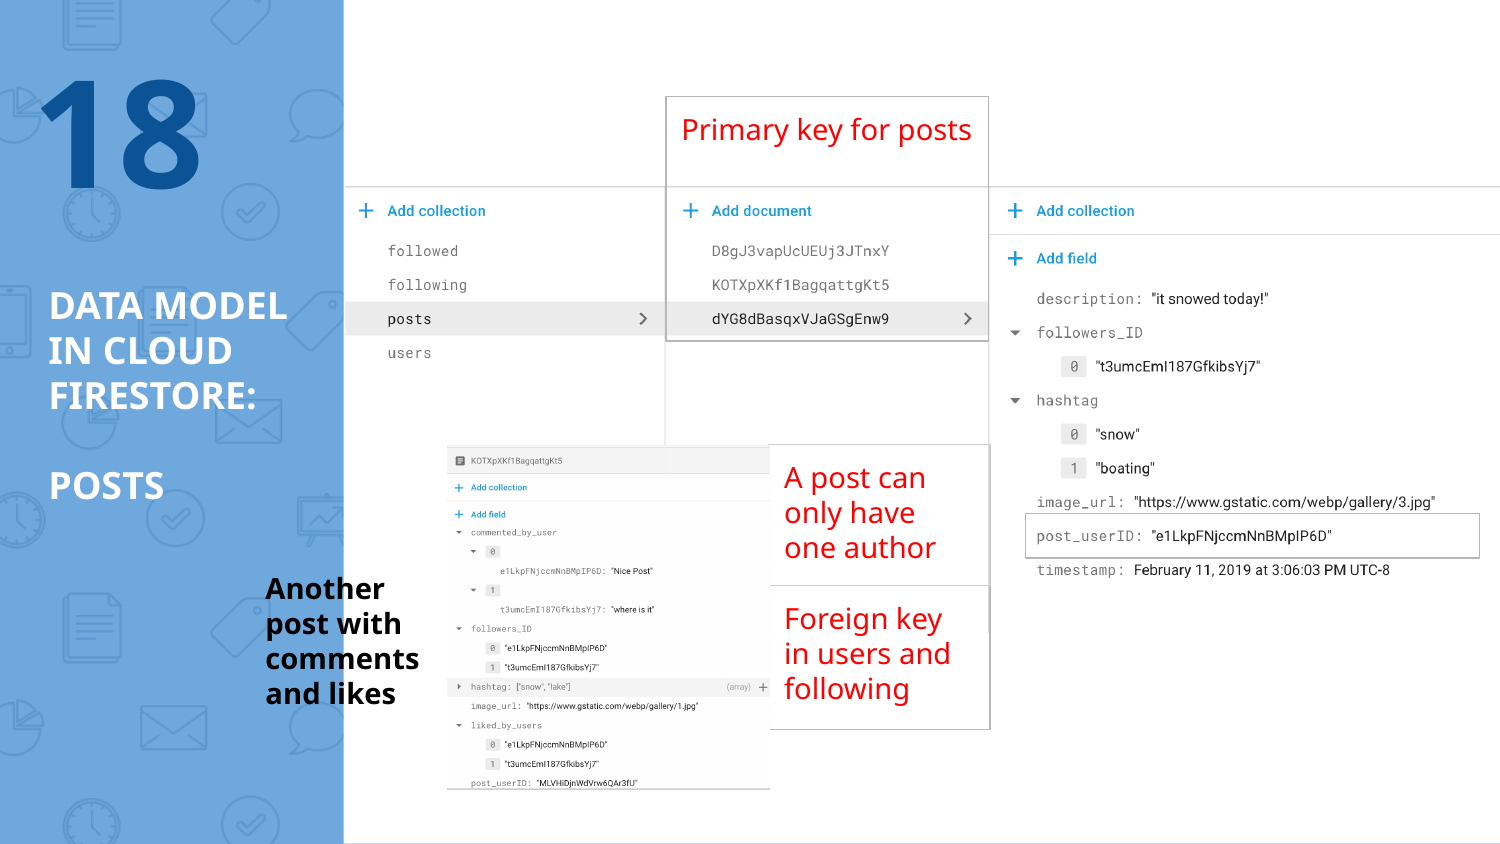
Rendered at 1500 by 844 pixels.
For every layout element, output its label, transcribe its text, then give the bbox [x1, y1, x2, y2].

text_box Primary key for posts [666, 96, 989, 184]
title DATA MODEL IN CLOUD FIRESTORE: POSTS [33, 266, 315, 596]
picture [345, 186, 1500, 790]
text_box Foreign key in users and following [774, 641, 990, 730]
slide_number ‹#› [17, 23, 315, 230]
text_box Another post with comments and likes [250, 555, 441, 760]
